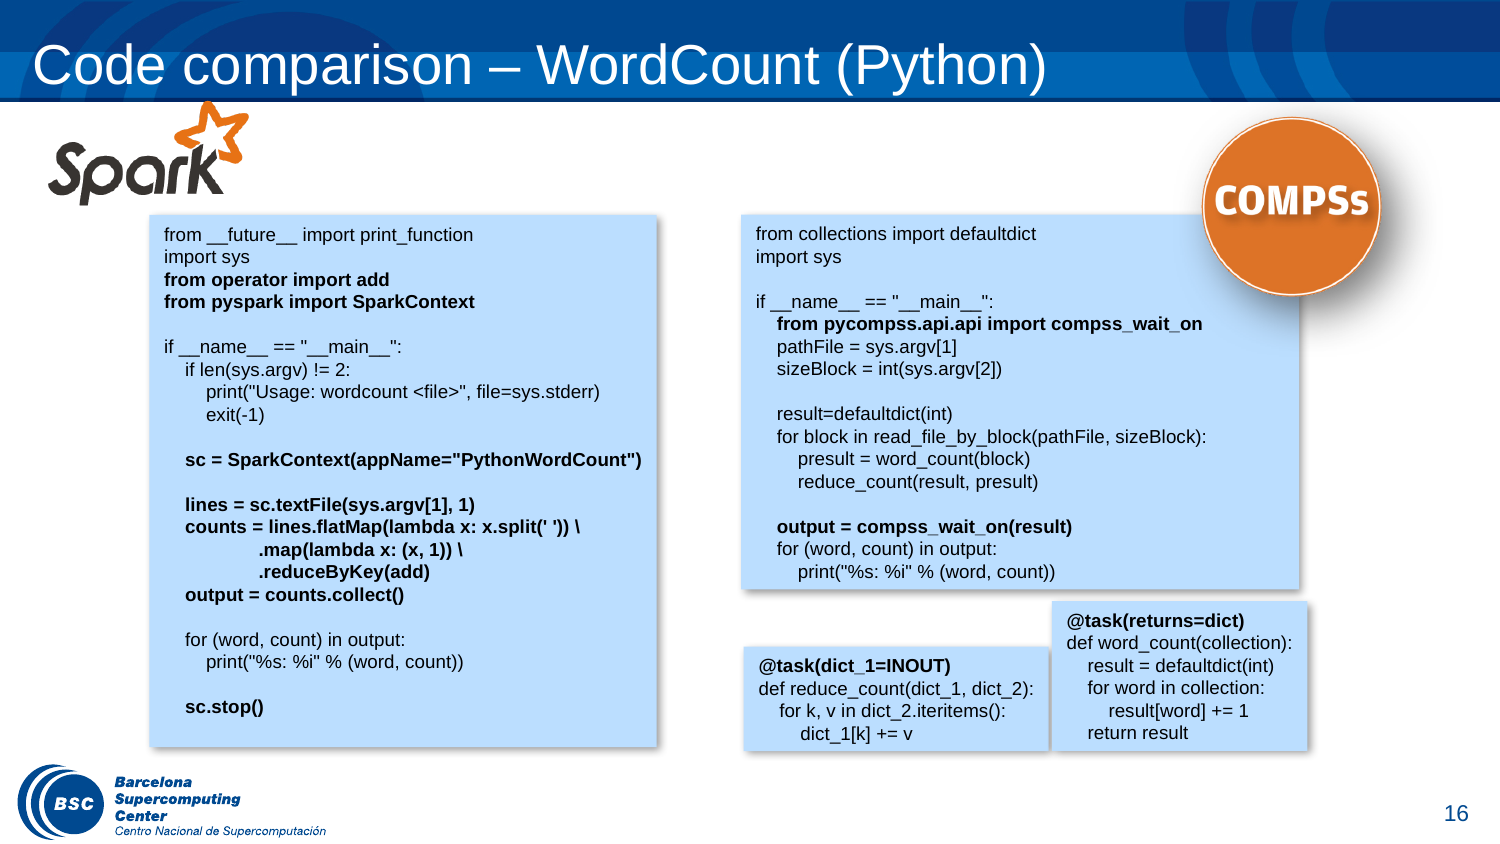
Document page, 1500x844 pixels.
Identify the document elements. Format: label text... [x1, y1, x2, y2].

slide_number 16 [1411, 782, 1484, 833]
text_box from collections import defaultdict import sys if __name__ == "__main__": from pycompss.api.api import compss_wait_on pathFile = sys.argv[1] sizeBlock = int(sys.argv[2]) result=defaultdict(int) for block in read_file_by_block(pathFile, sizeBlock): presult = word_count(block) reduce_count(result, presult) output = compss_wait_on(result) for (word, count) in output: print("%s: %i" % (word, count)) [741, 214, 1300, 590]
text_box @task(dict_1=INOUT) def reduce_count(dict_1, dict_2): for k, v in dict_2.iteritems(): dict_1[k] += v [743, 646, 1049, 752]
picture [0, 0, 1500, 102]
picture [45, 98, 250, 207]
text_box from __future__ import print_function import sys from operator import add from pyspark import SparkContext if __name__ == "__main__": if len(sys.argv) != 2: print("Usage: wordcount <file>", file=sys.stderr) exit(-1) sc = SparkContext(appName="PythonWordCount") lines = sc.textFile(sys.argv[1], 1) counts = lines.flatMap(lambda x: x.split(' ')) \ .map(lambda x: (x, 1)) \ .reduceByKey(add) output = counts.collect() for (word, count) in output: print("%s: %i" % (word, count)) sc.stop() [149, 214, 657, 748]
title Code comparison – WordCount (Python) [17, 5, 1483, 103]
text_box @task(returns=dict) def word_count(collection): result = defaultdict(int) for word in collection: result[word] += 1 return result [1051, 601, 1308, 751]
picture [1201, 116, 1382, 297]
